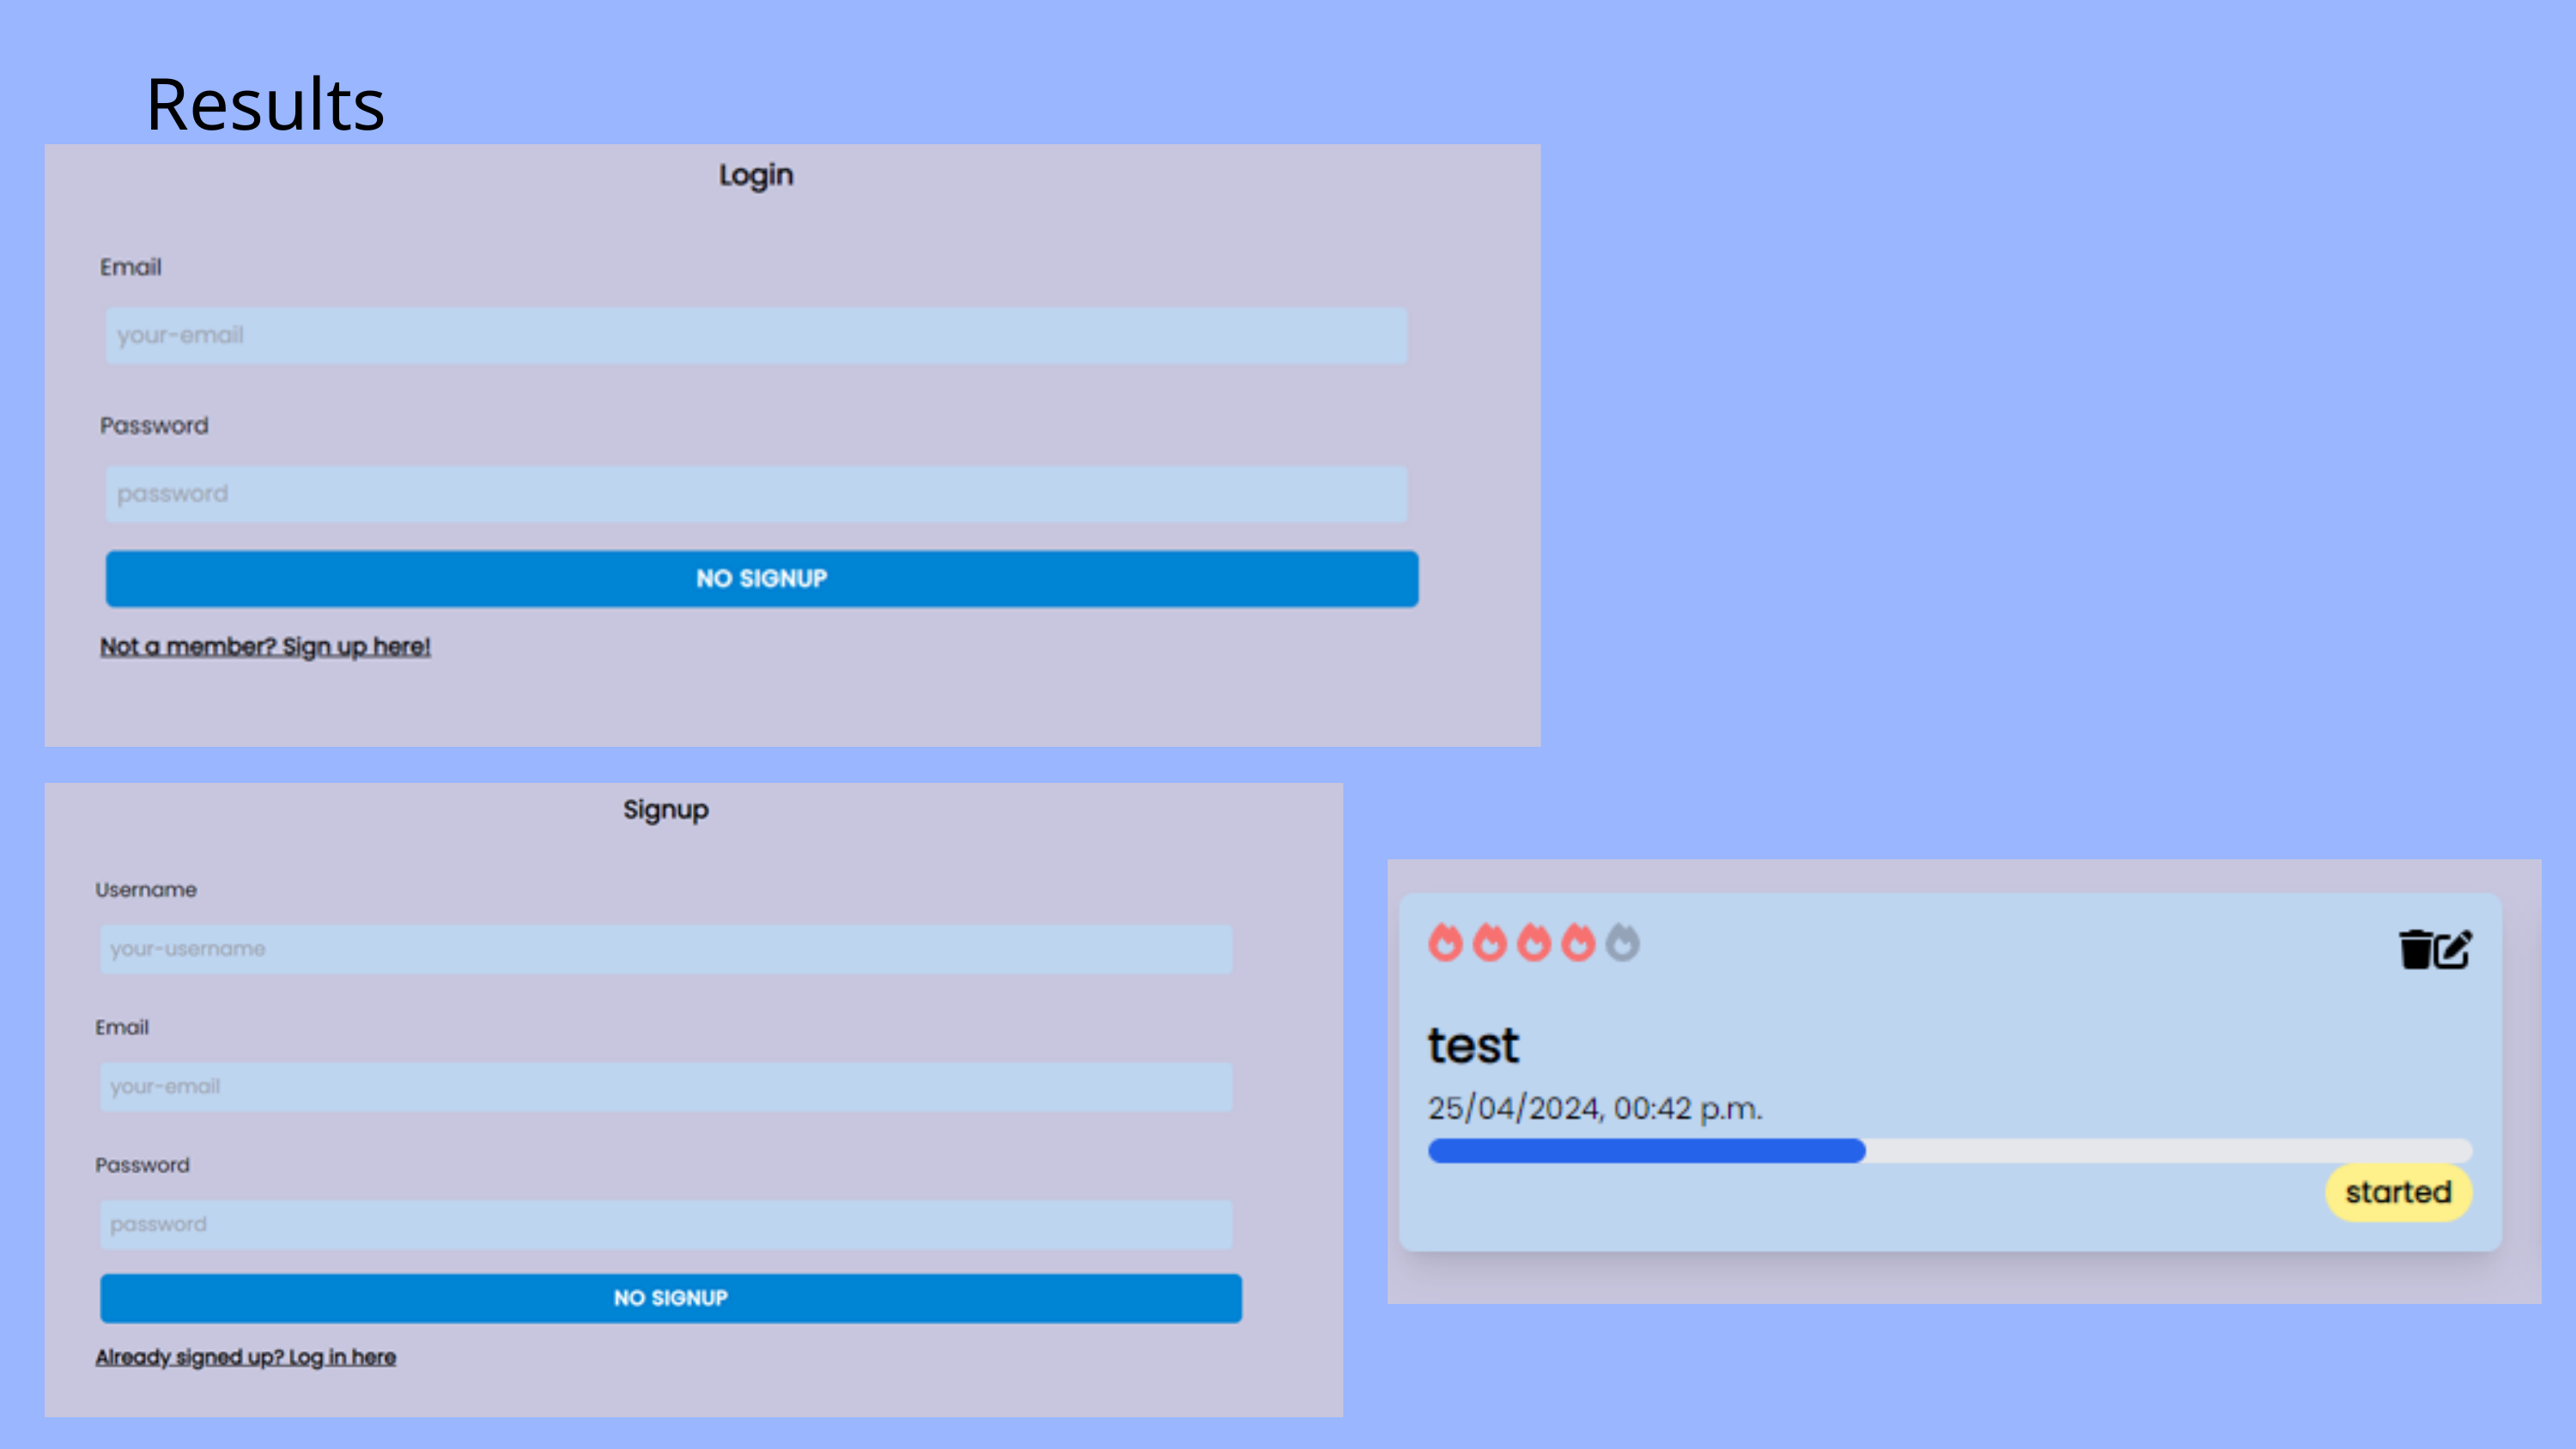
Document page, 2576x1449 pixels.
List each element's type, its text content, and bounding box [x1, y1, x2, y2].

text_box [1388, 859, 2543, 1304]
text_box [45, 783, 1344, 1417]
text_box Results [144, 44, 414, 144]
text_box [45, 144, 1541, 747]
